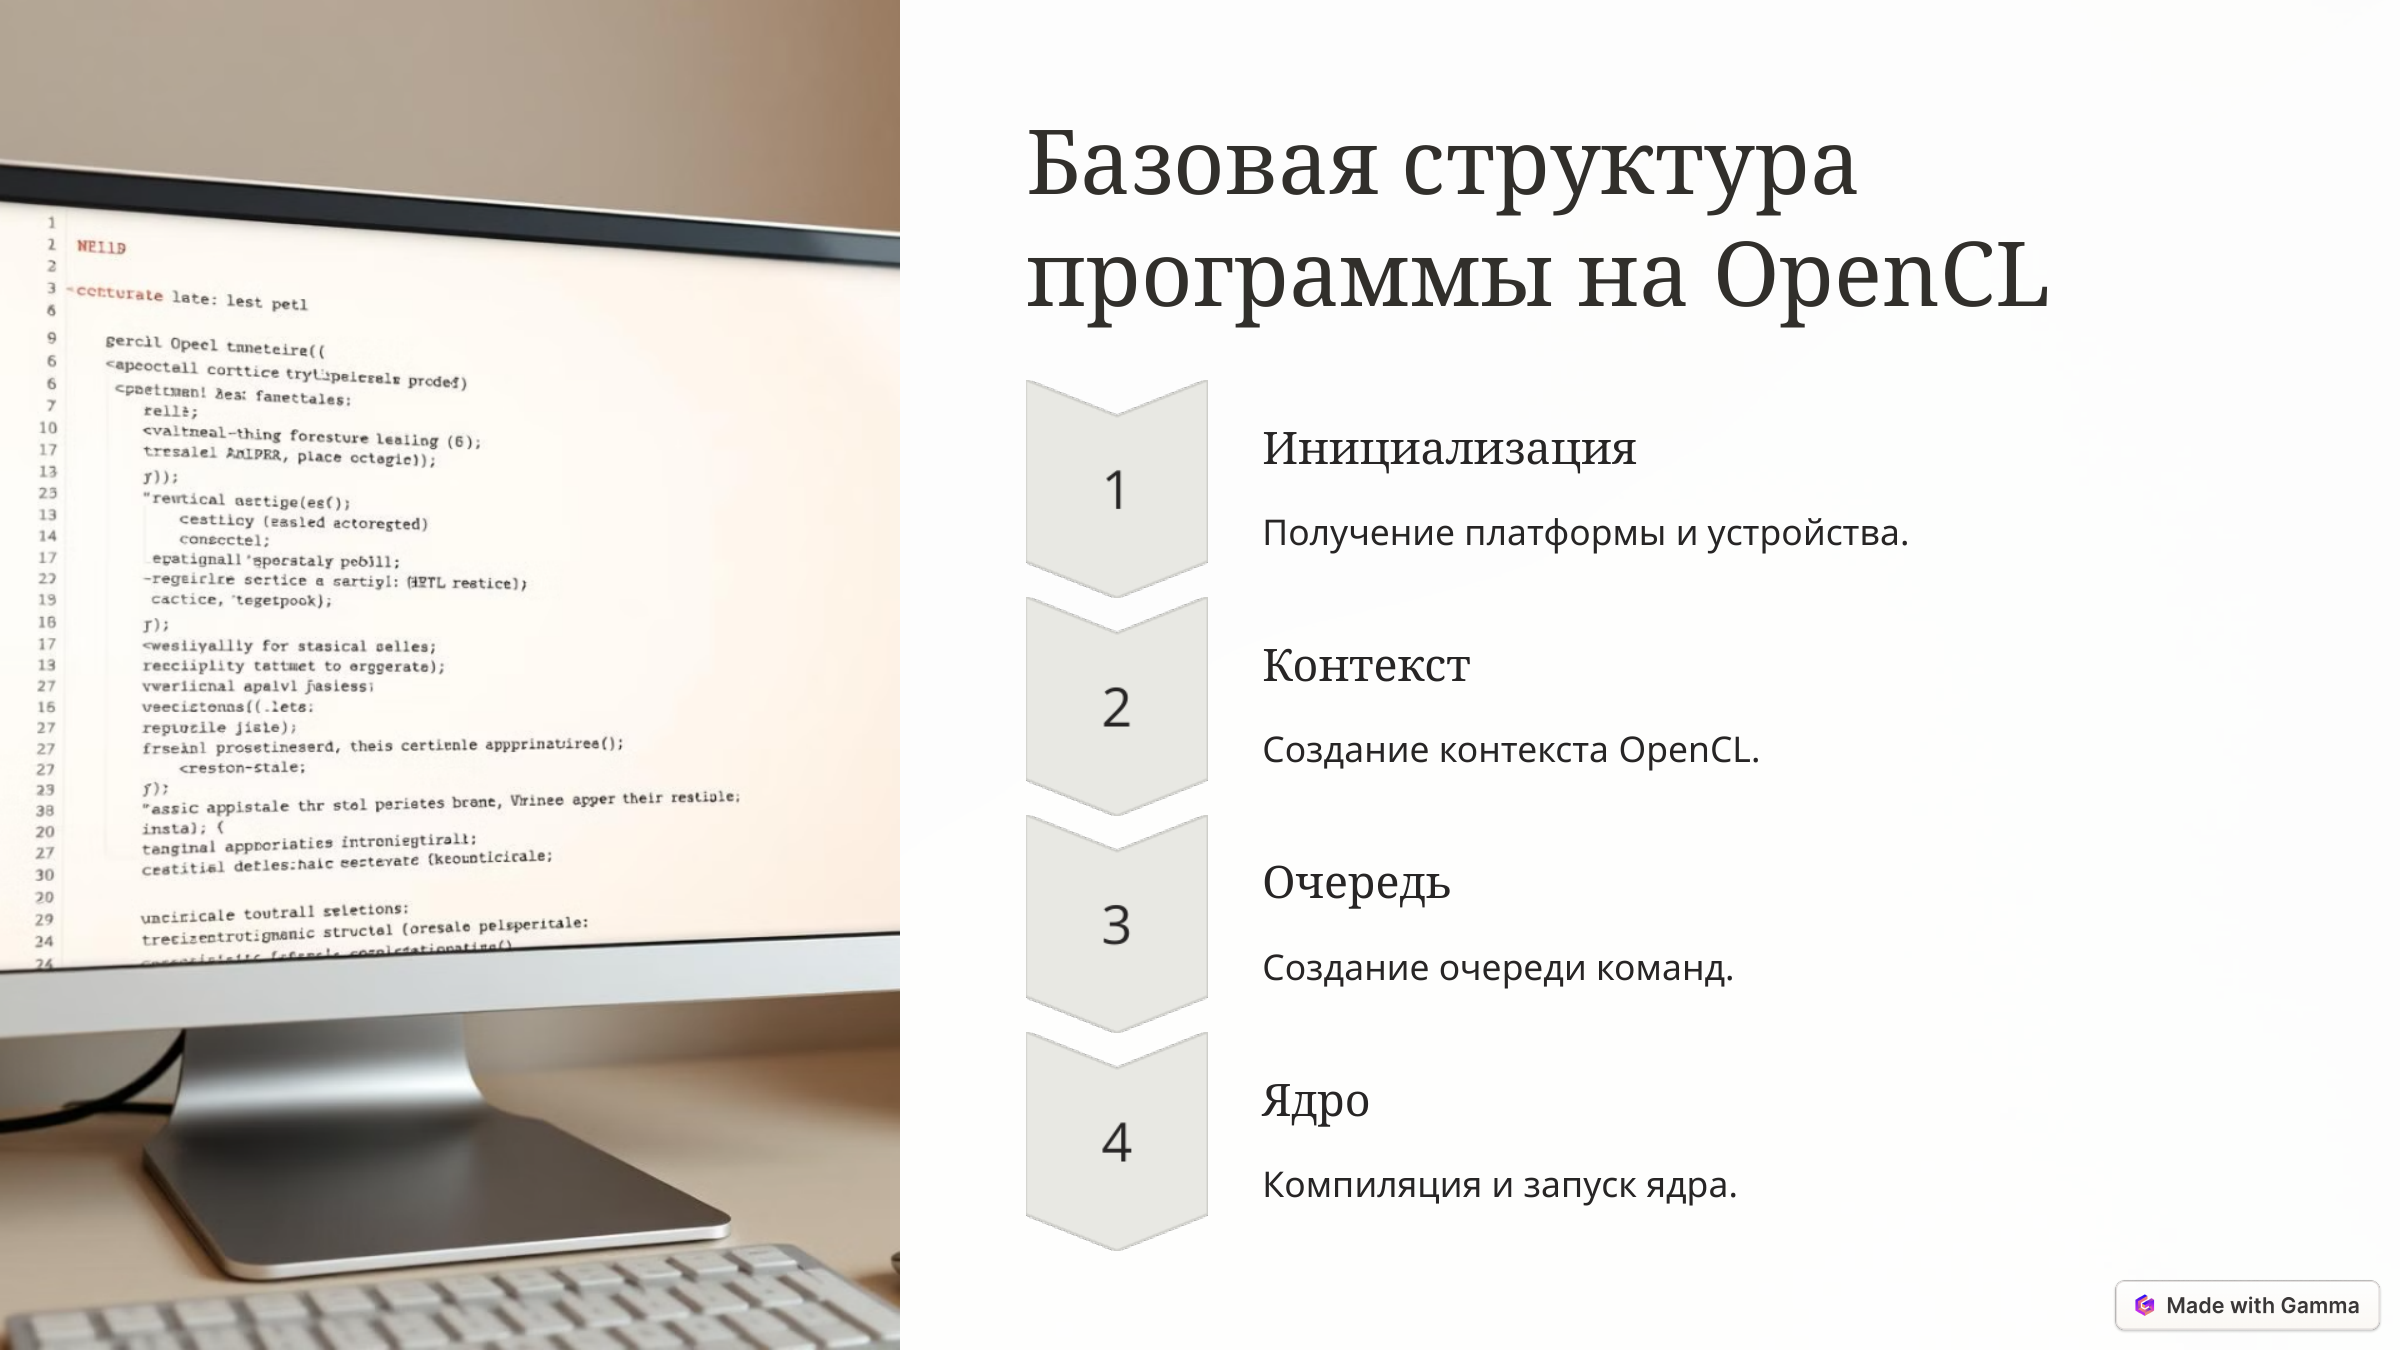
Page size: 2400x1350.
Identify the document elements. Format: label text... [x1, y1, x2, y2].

text_box Получение платформы и устройства. [1262, 495, 2274, 554]
text_box Компиляция и запуск ядра. [1262, 1147, 2274, 1206]
text_box Создание очереди команд. [1262, 929, 2274, 988]
text_box Создание контекста OpenCL. [1262, 712, 2274, 771]
text_box Контекст [1262, 634, 1716, 691]
picture [1026, 380, 1208, 1251]
picture [2106, 1271, 2389, 1339]
picture [0, 0, 900, 1350]
text_box Ядро [1262, 1068, 1716, 1126]
text_box Очередь [1262, 851, 1716, 909]
text_box Базовая структура программы на OpenCL [1026, 99, 2274, 327]
text_box Инициализация [1262, 416, 1716, 474]
